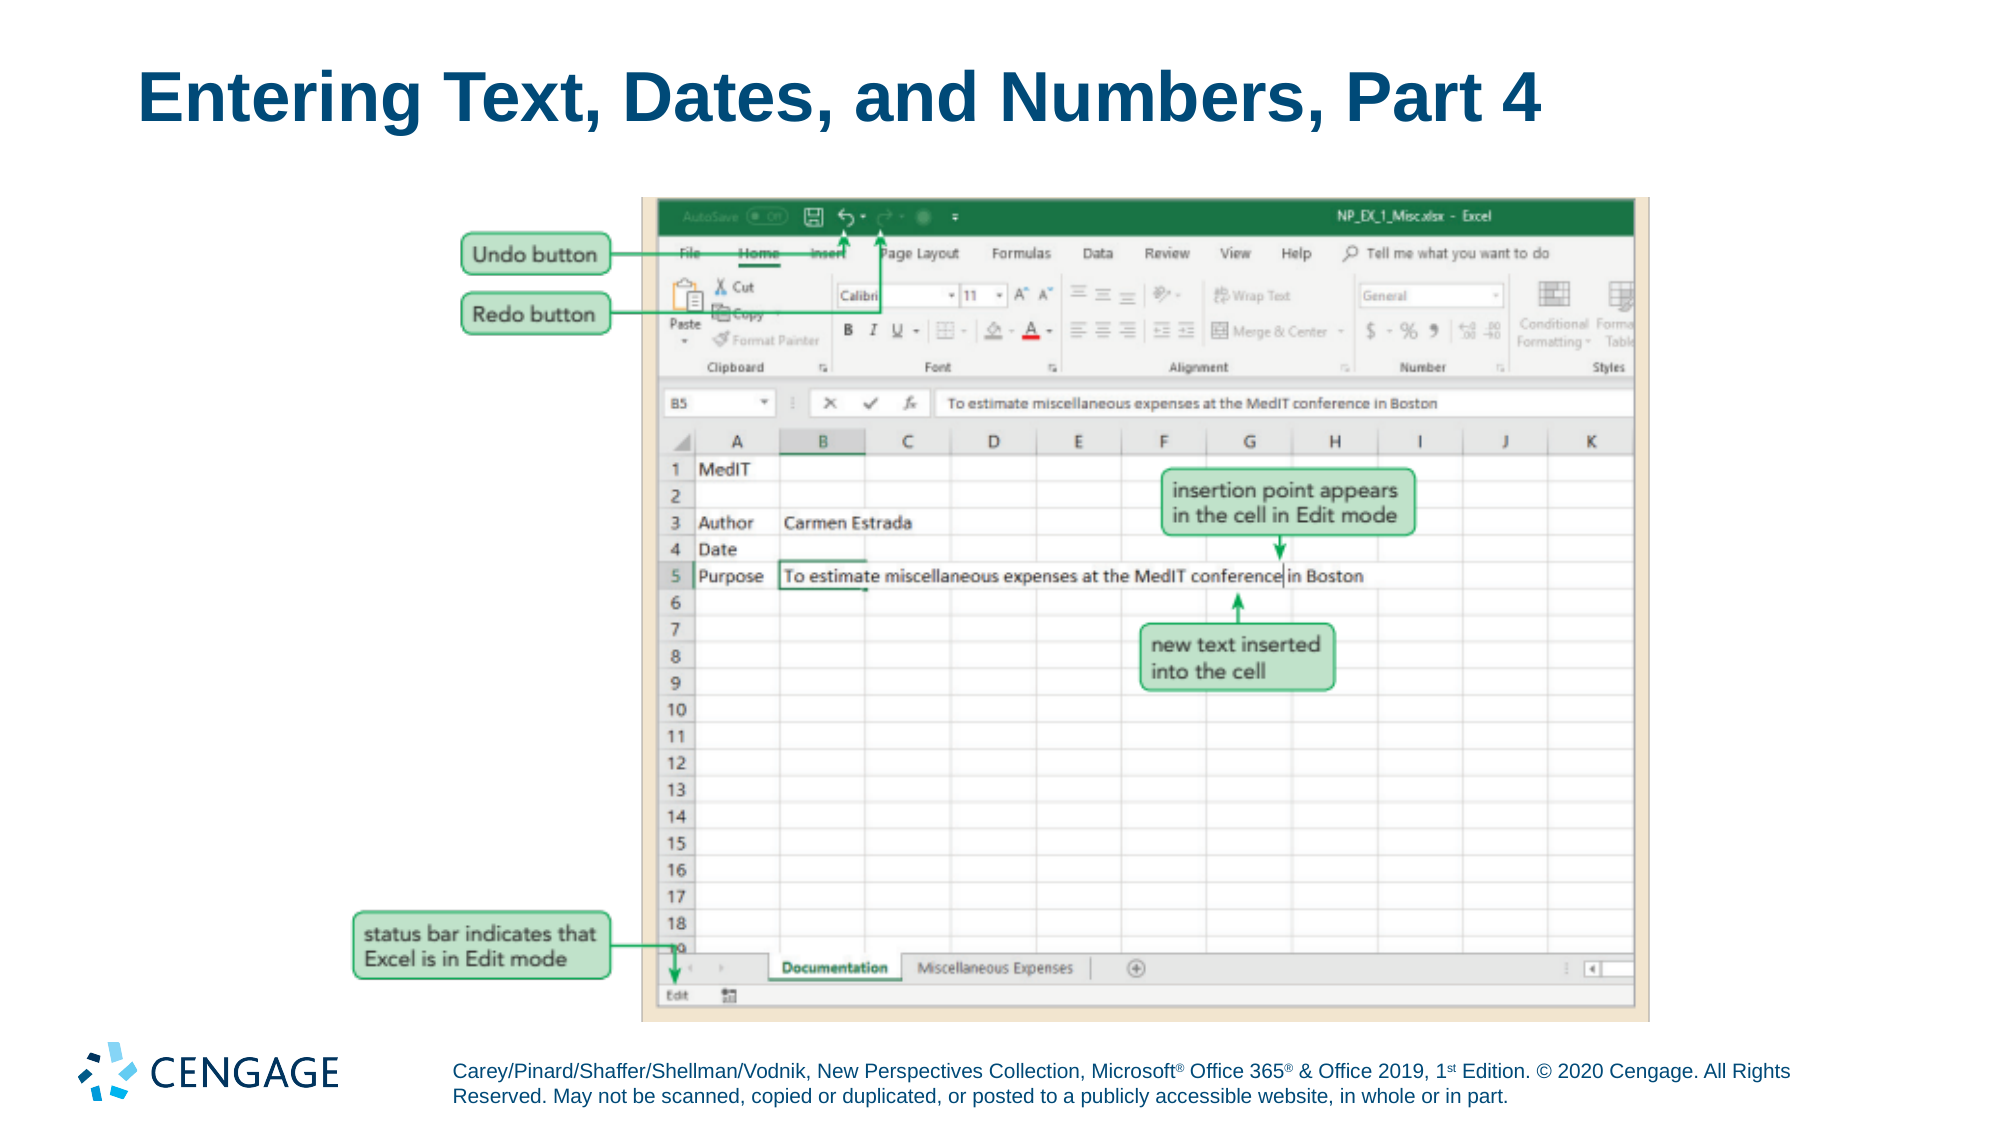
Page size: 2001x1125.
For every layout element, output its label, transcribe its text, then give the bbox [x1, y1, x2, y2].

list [342, 197, 1659, 1022]
title Entering Text, Dates, and Numbers, Part 4 [137, 59, 1863, 171]
picture [78, 1042, 338, 1101]
